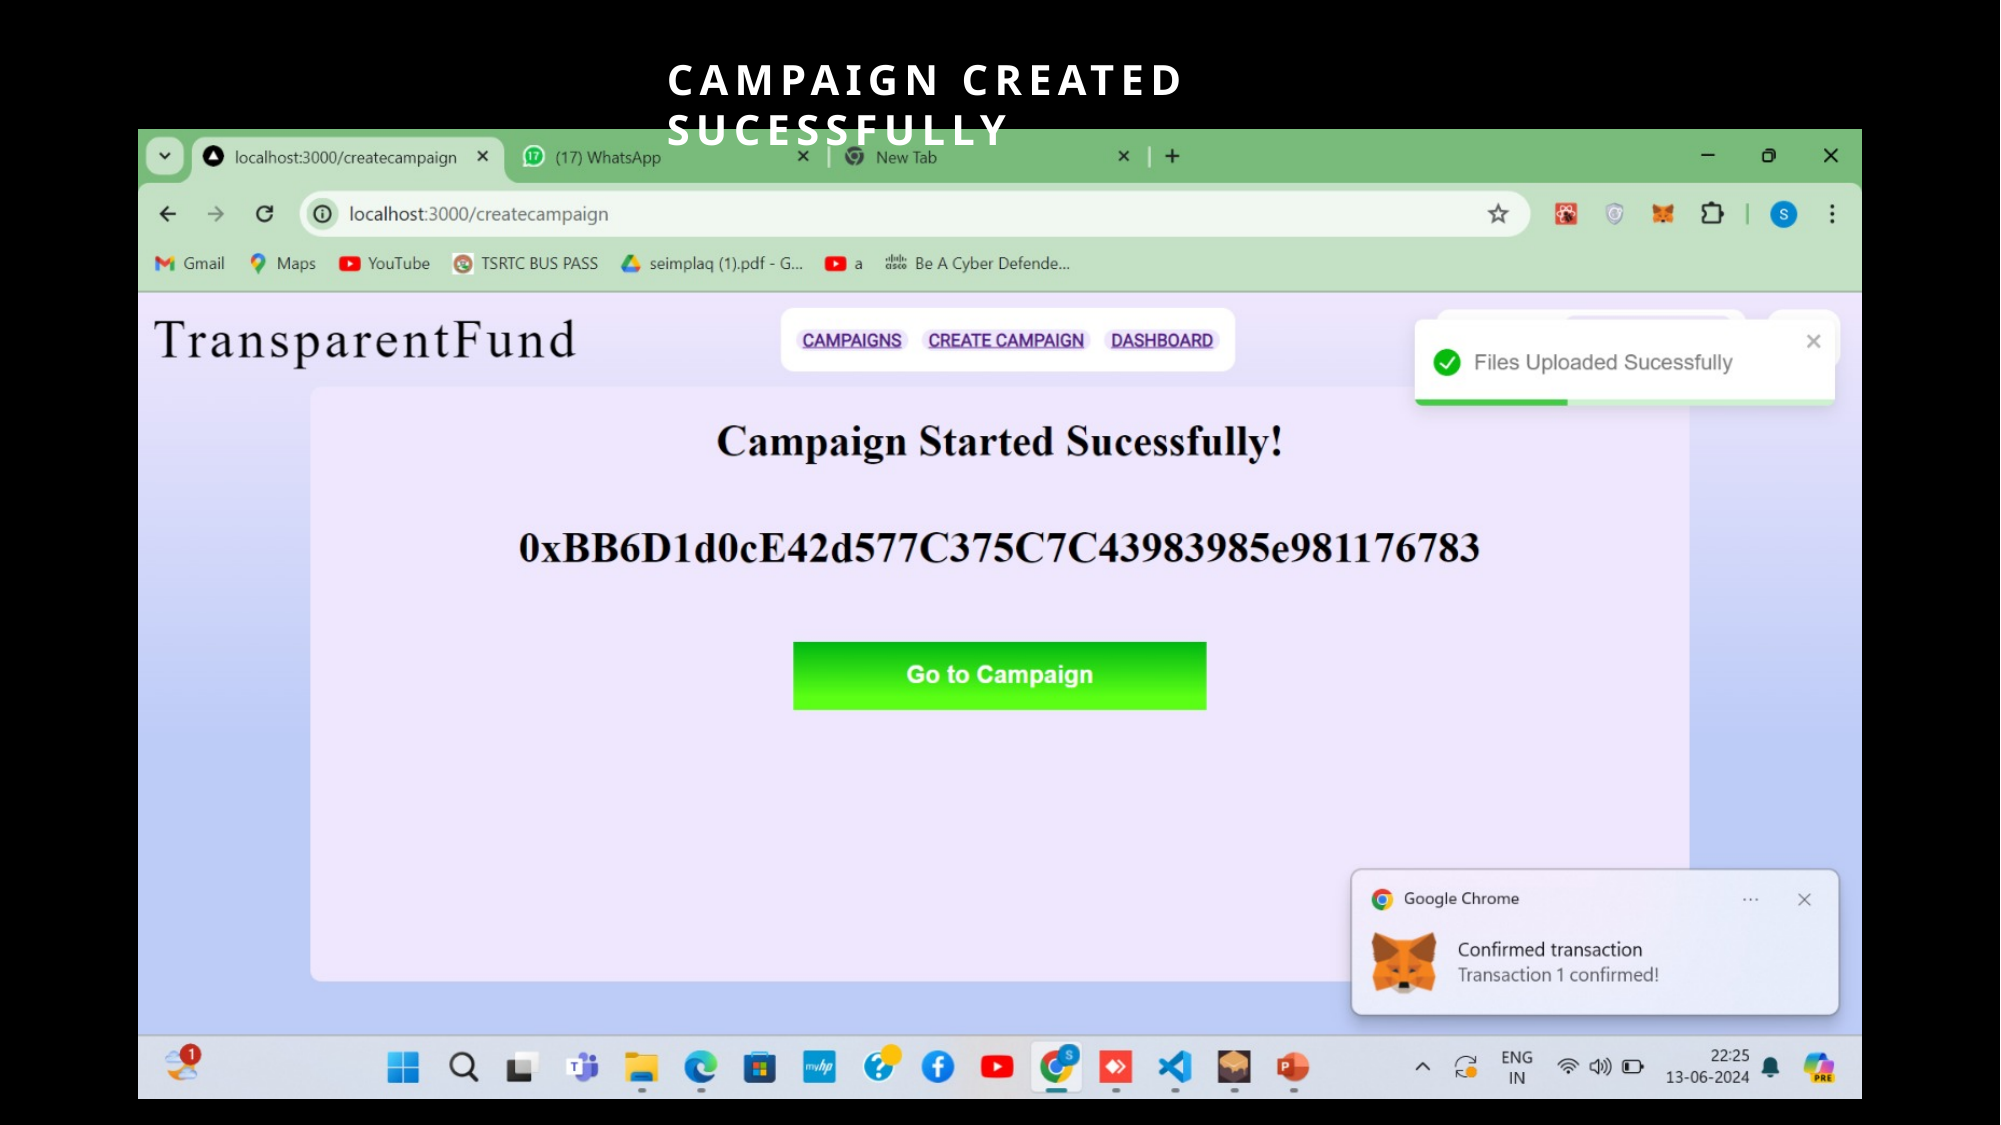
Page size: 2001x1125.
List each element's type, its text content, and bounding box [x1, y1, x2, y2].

picture [138, 129, 1862, 1099]
text_box CAMPAIGN CREATED SUCESSFULLY [652, 46, 1348, 129]
